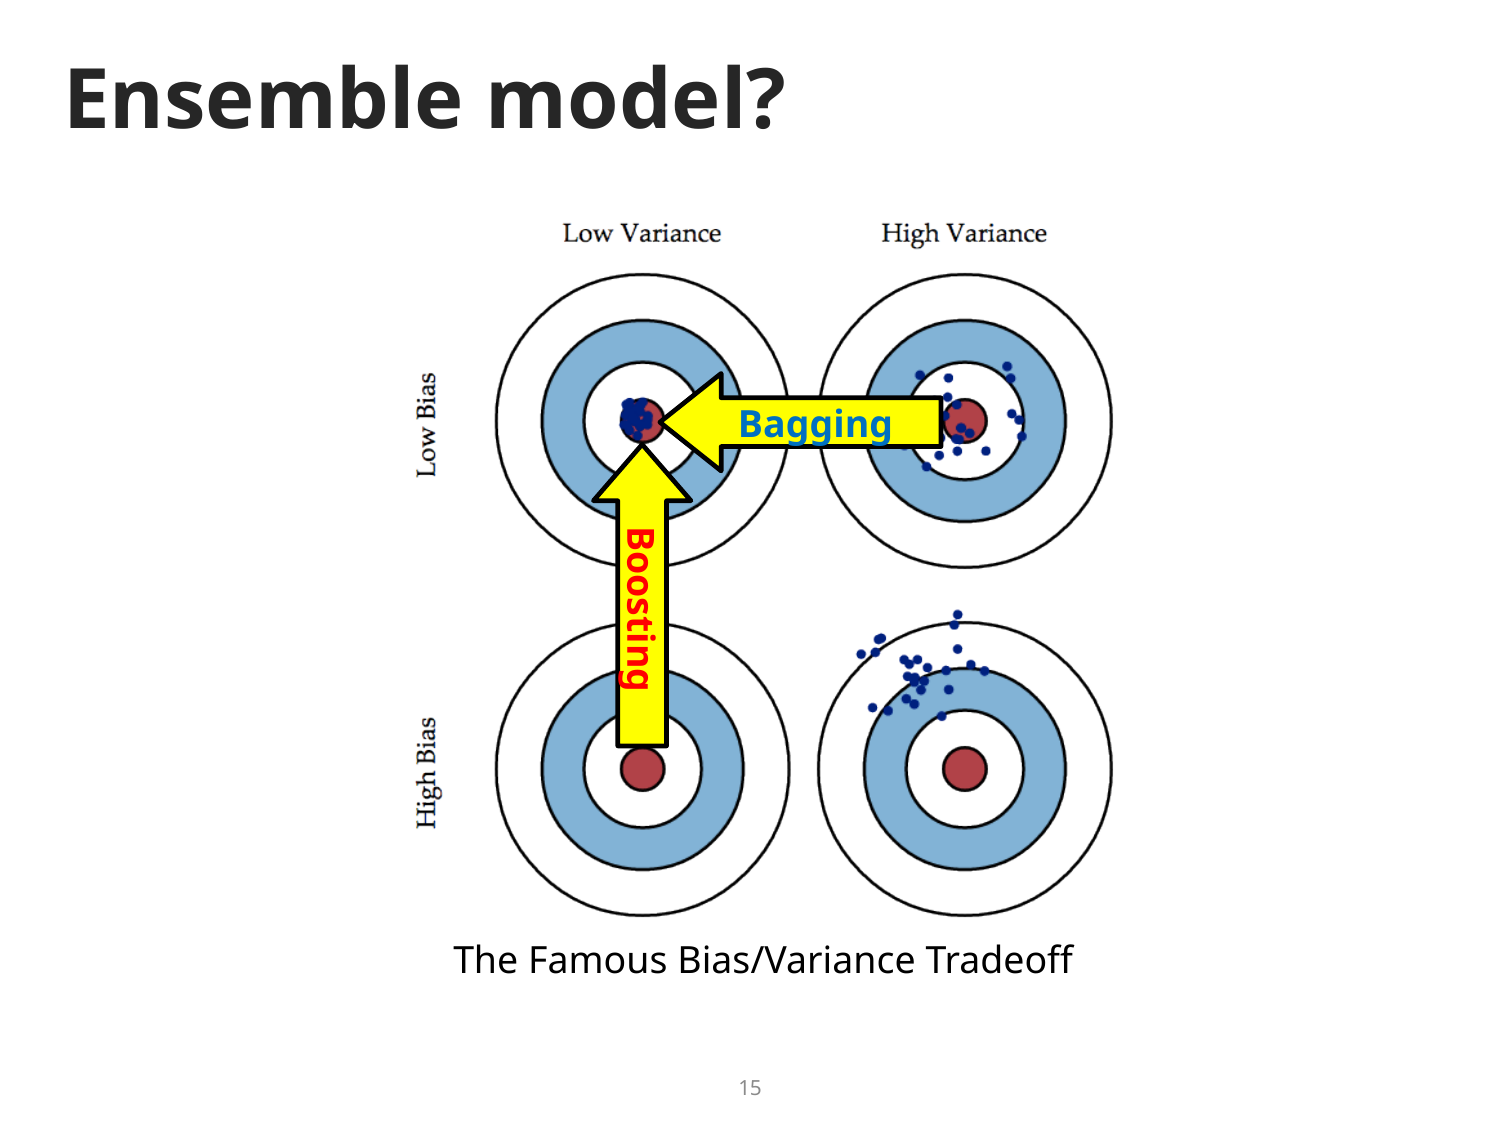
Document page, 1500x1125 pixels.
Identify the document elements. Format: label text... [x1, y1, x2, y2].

slide_number 15 [575, 1058, 925, 1119]
title Ensemble model? [48, 41, 1456, 149]
picture [407, 211, 1130, 929]
text_box The Famous Bias/Variance Tradeoff [419, 937, 1117, 989]
